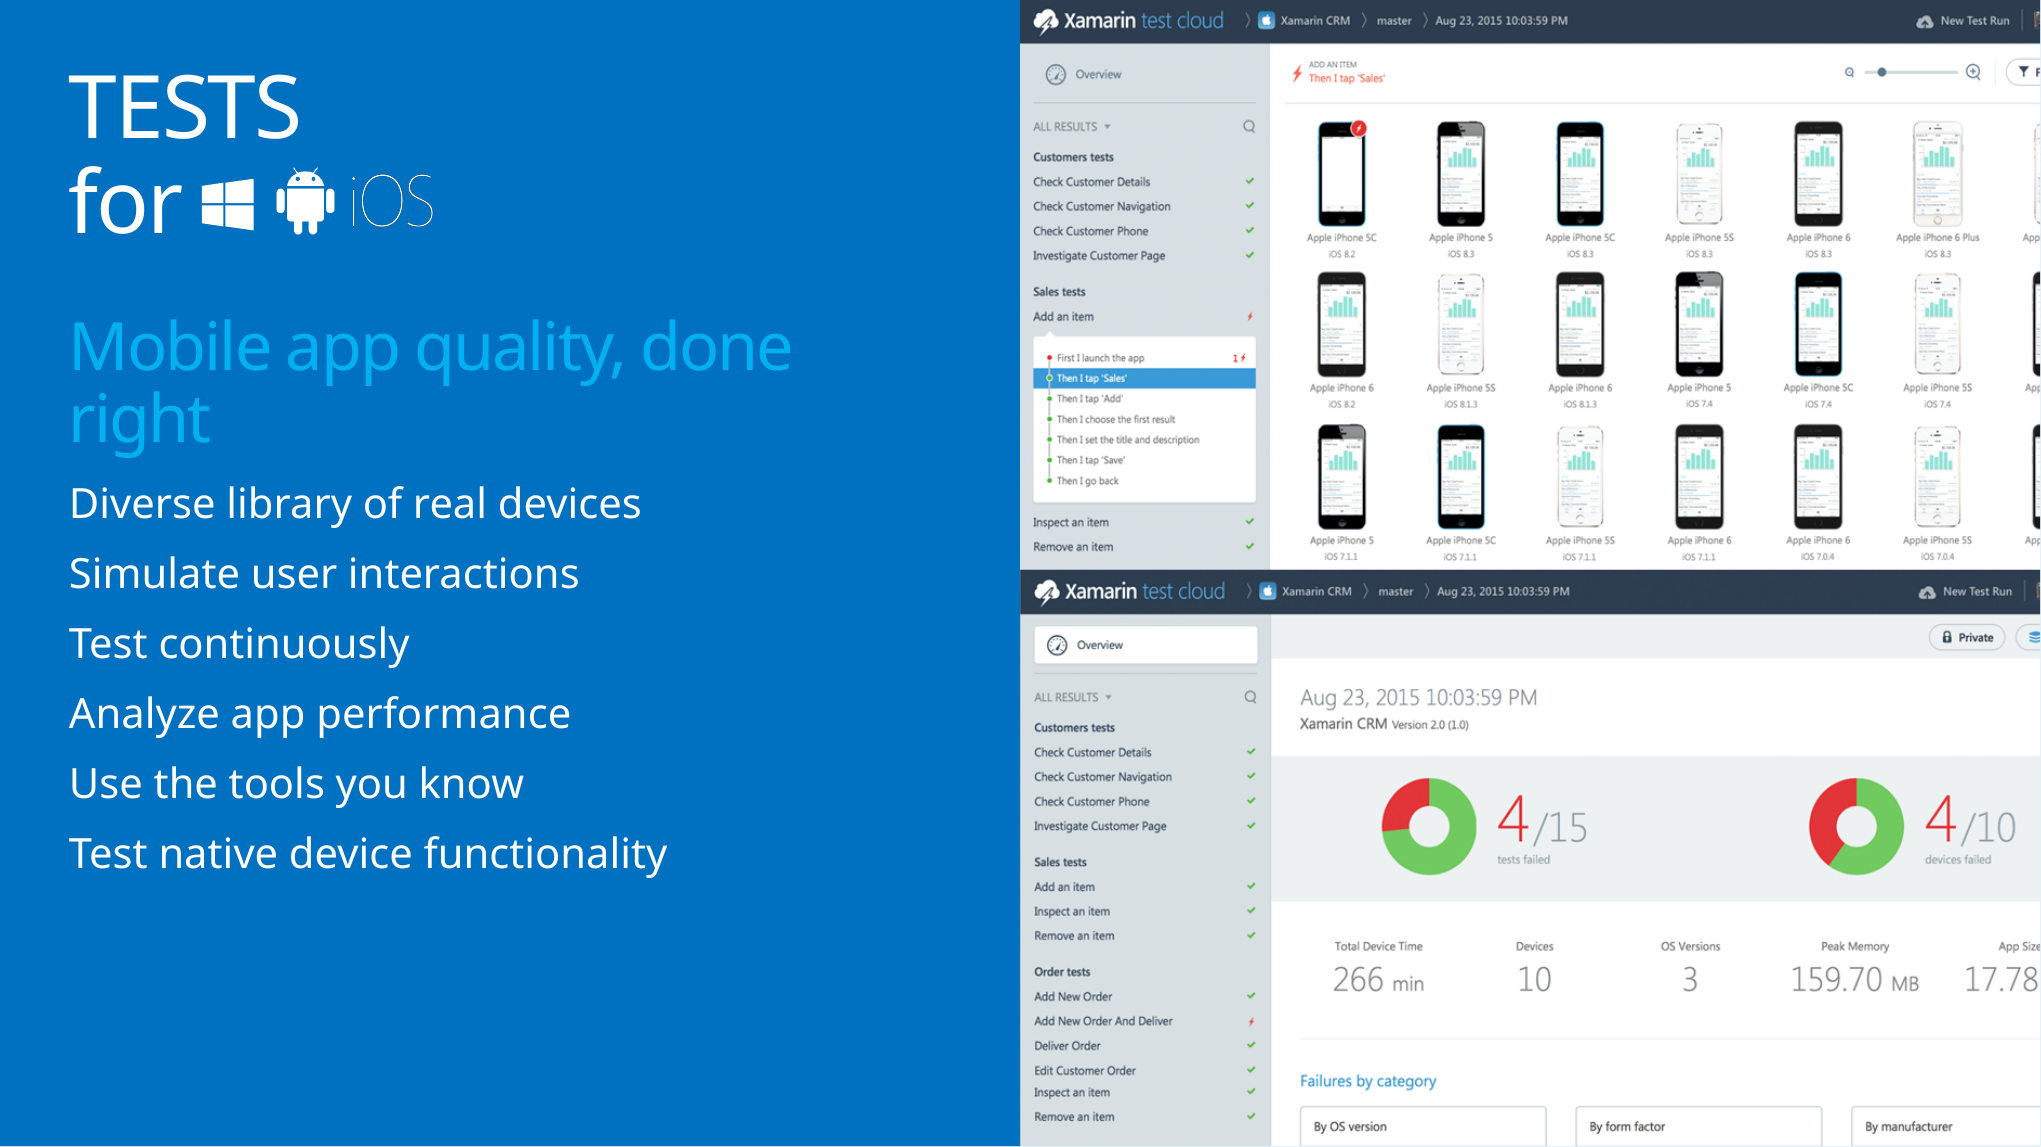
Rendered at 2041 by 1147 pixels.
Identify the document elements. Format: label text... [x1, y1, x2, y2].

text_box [201, 167, 433, 244]
picture [1019, 0, 2041, 1147]
title TESTS for [45, 48, 946, 298]
text_box Mobile app quality, done right Diverse library of real devices Simulate user interactions Test continuously Analyze app performance Use the tools you know Test native device functionality [45, 297, 945, 892]
text_box [0, 0, 1019, 1147]
